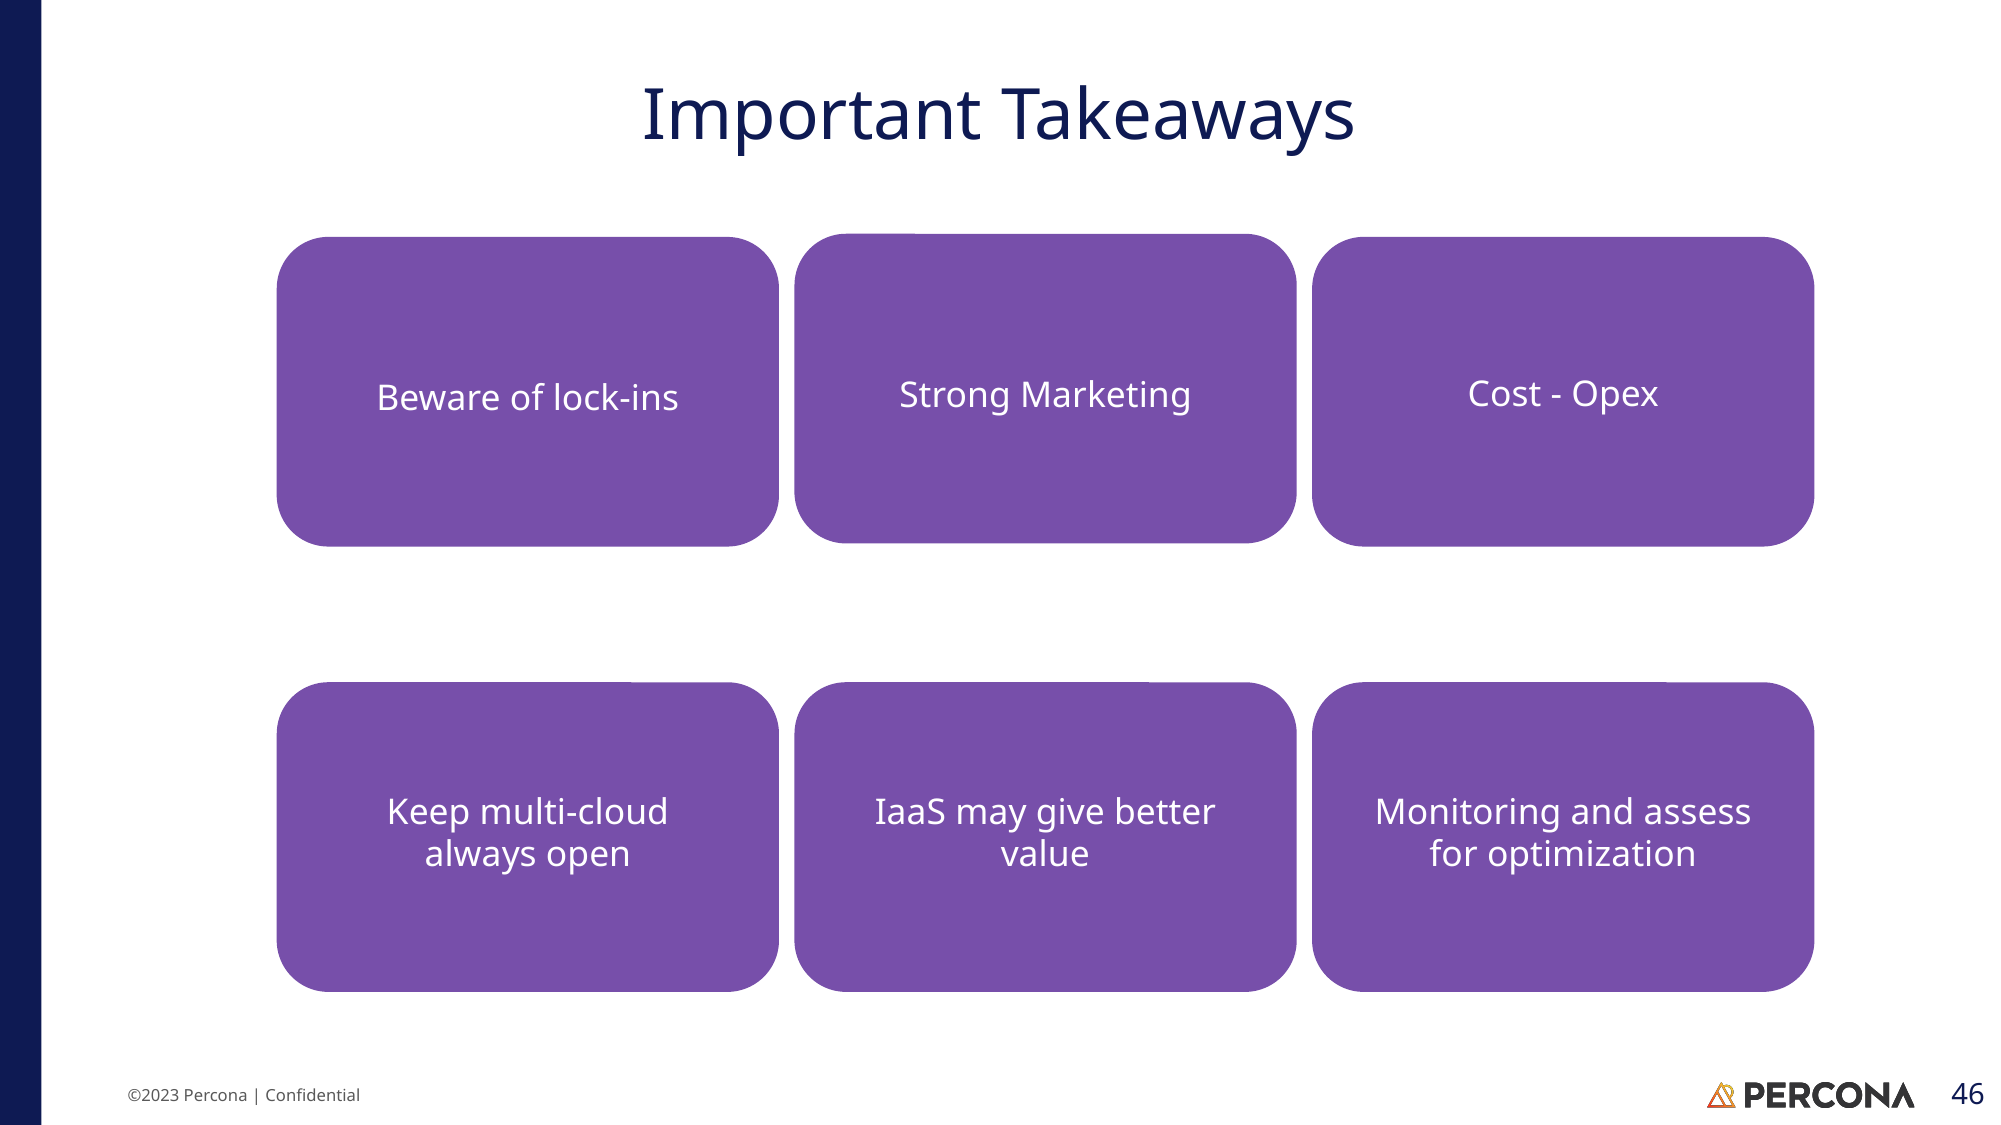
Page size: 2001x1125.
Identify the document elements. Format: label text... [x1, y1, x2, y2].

text_box Beware of lock-ins [319, 359, 737, 433]
text_box [794, 233, 1297, 544]
text_box IaaS may give better value [836, 773, 1255, 889]
text_box Keep multi-cloud always open [319, 773, 737, 889]
text_box [1312, 682, 1815, 992]
text_box [794, 682, 1297, 992]
text_box [276, 236, 779, 547]
text_box [276, 682, 779, 992]
slide_number ‹#› [1748, 1065, 2000, 1125]
text_box Cost - Opex [1354, 328, 1772, 455]
picture [1707, 1082, 1748, 1108]
title Important Takeaways [172, 45, 1828, 187]
text_box Monitoring and assess for optimization [1354, 773, 1772, 889]
text_box [1312, 236, 1815, 547]
text_box Strong Marketing [836, 356, 1255, 430]
